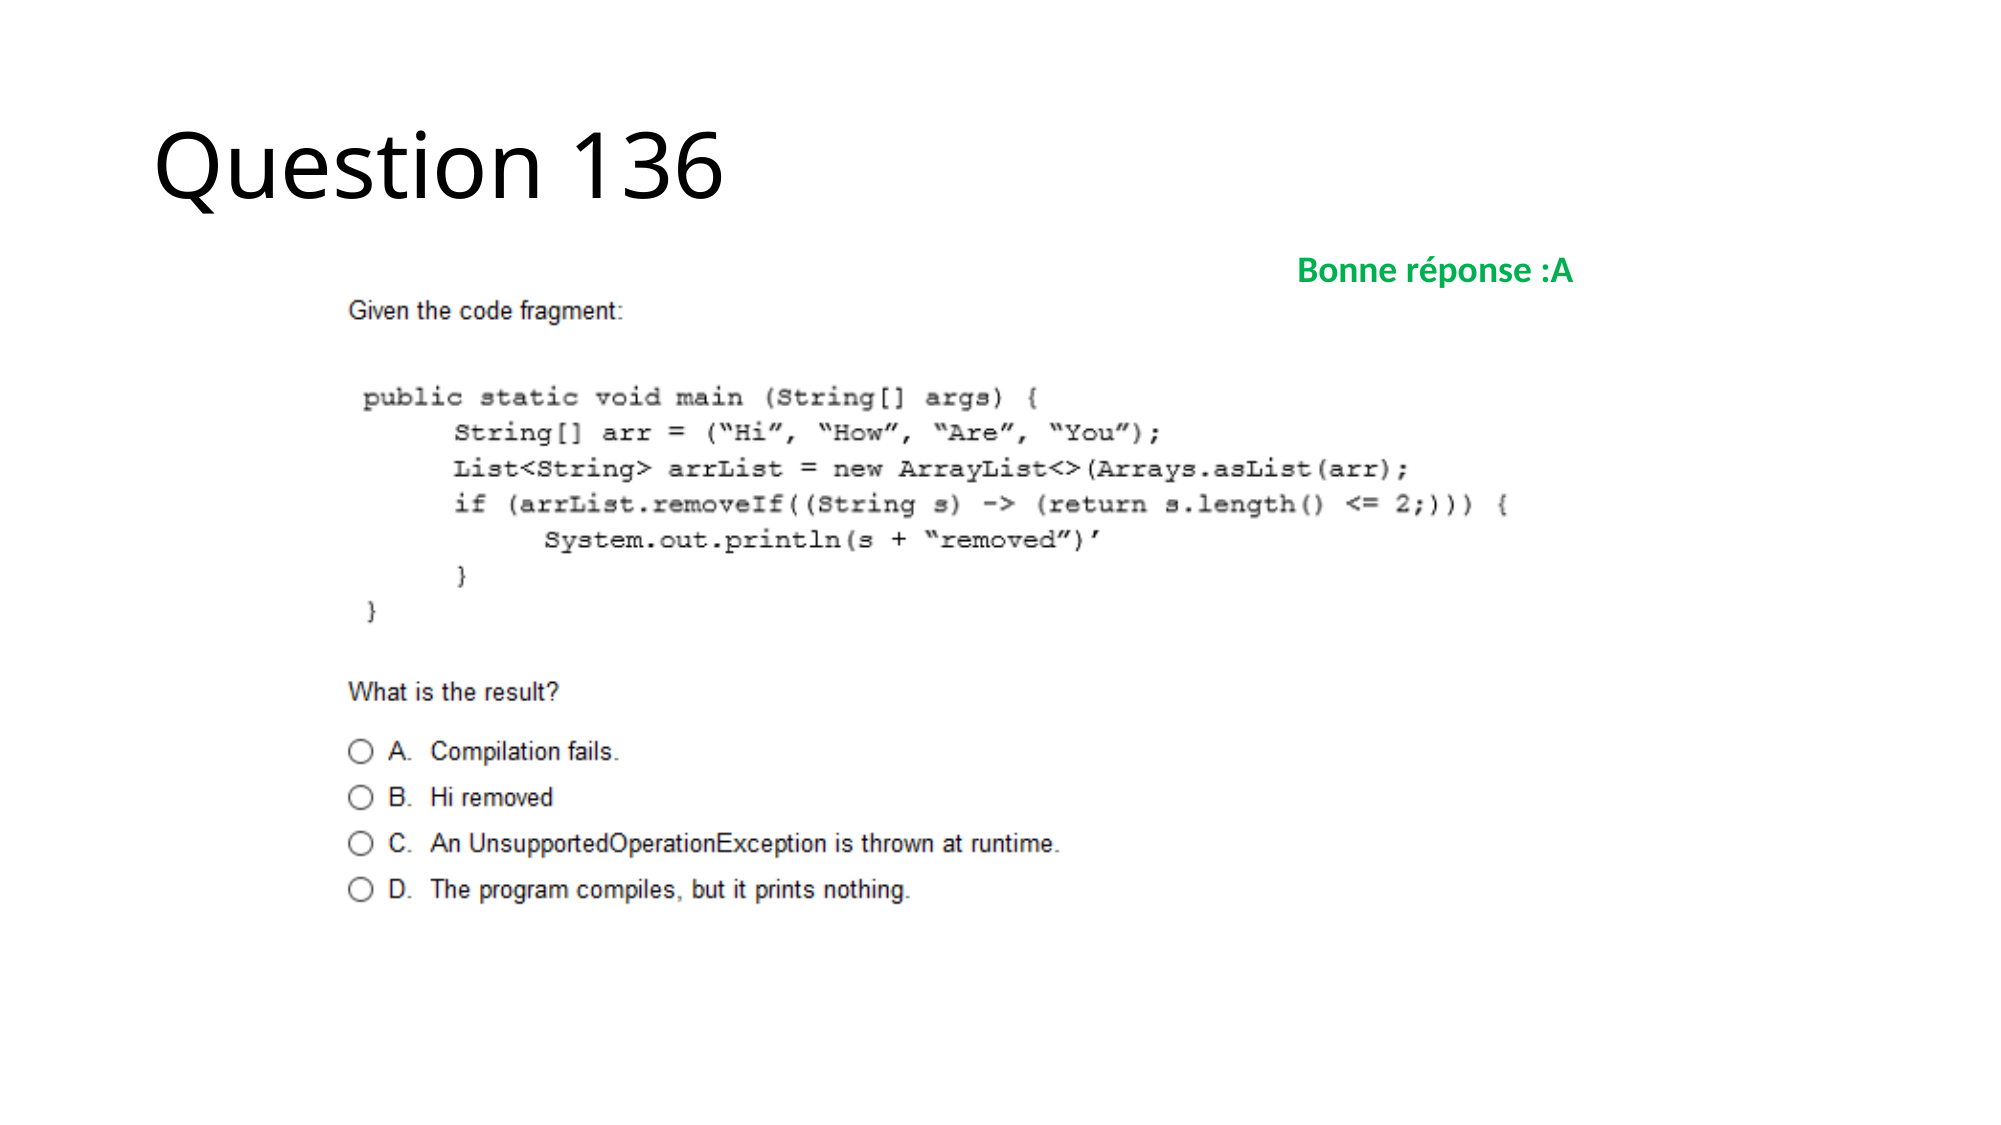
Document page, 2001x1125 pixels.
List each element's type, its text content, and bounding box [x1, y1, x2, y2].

picture [343, 291, 1525, 910]
text_box Bonne réponse :A [1282, 238, 1707, 298]
title Question 136 [137, 59, 1863, 278]
